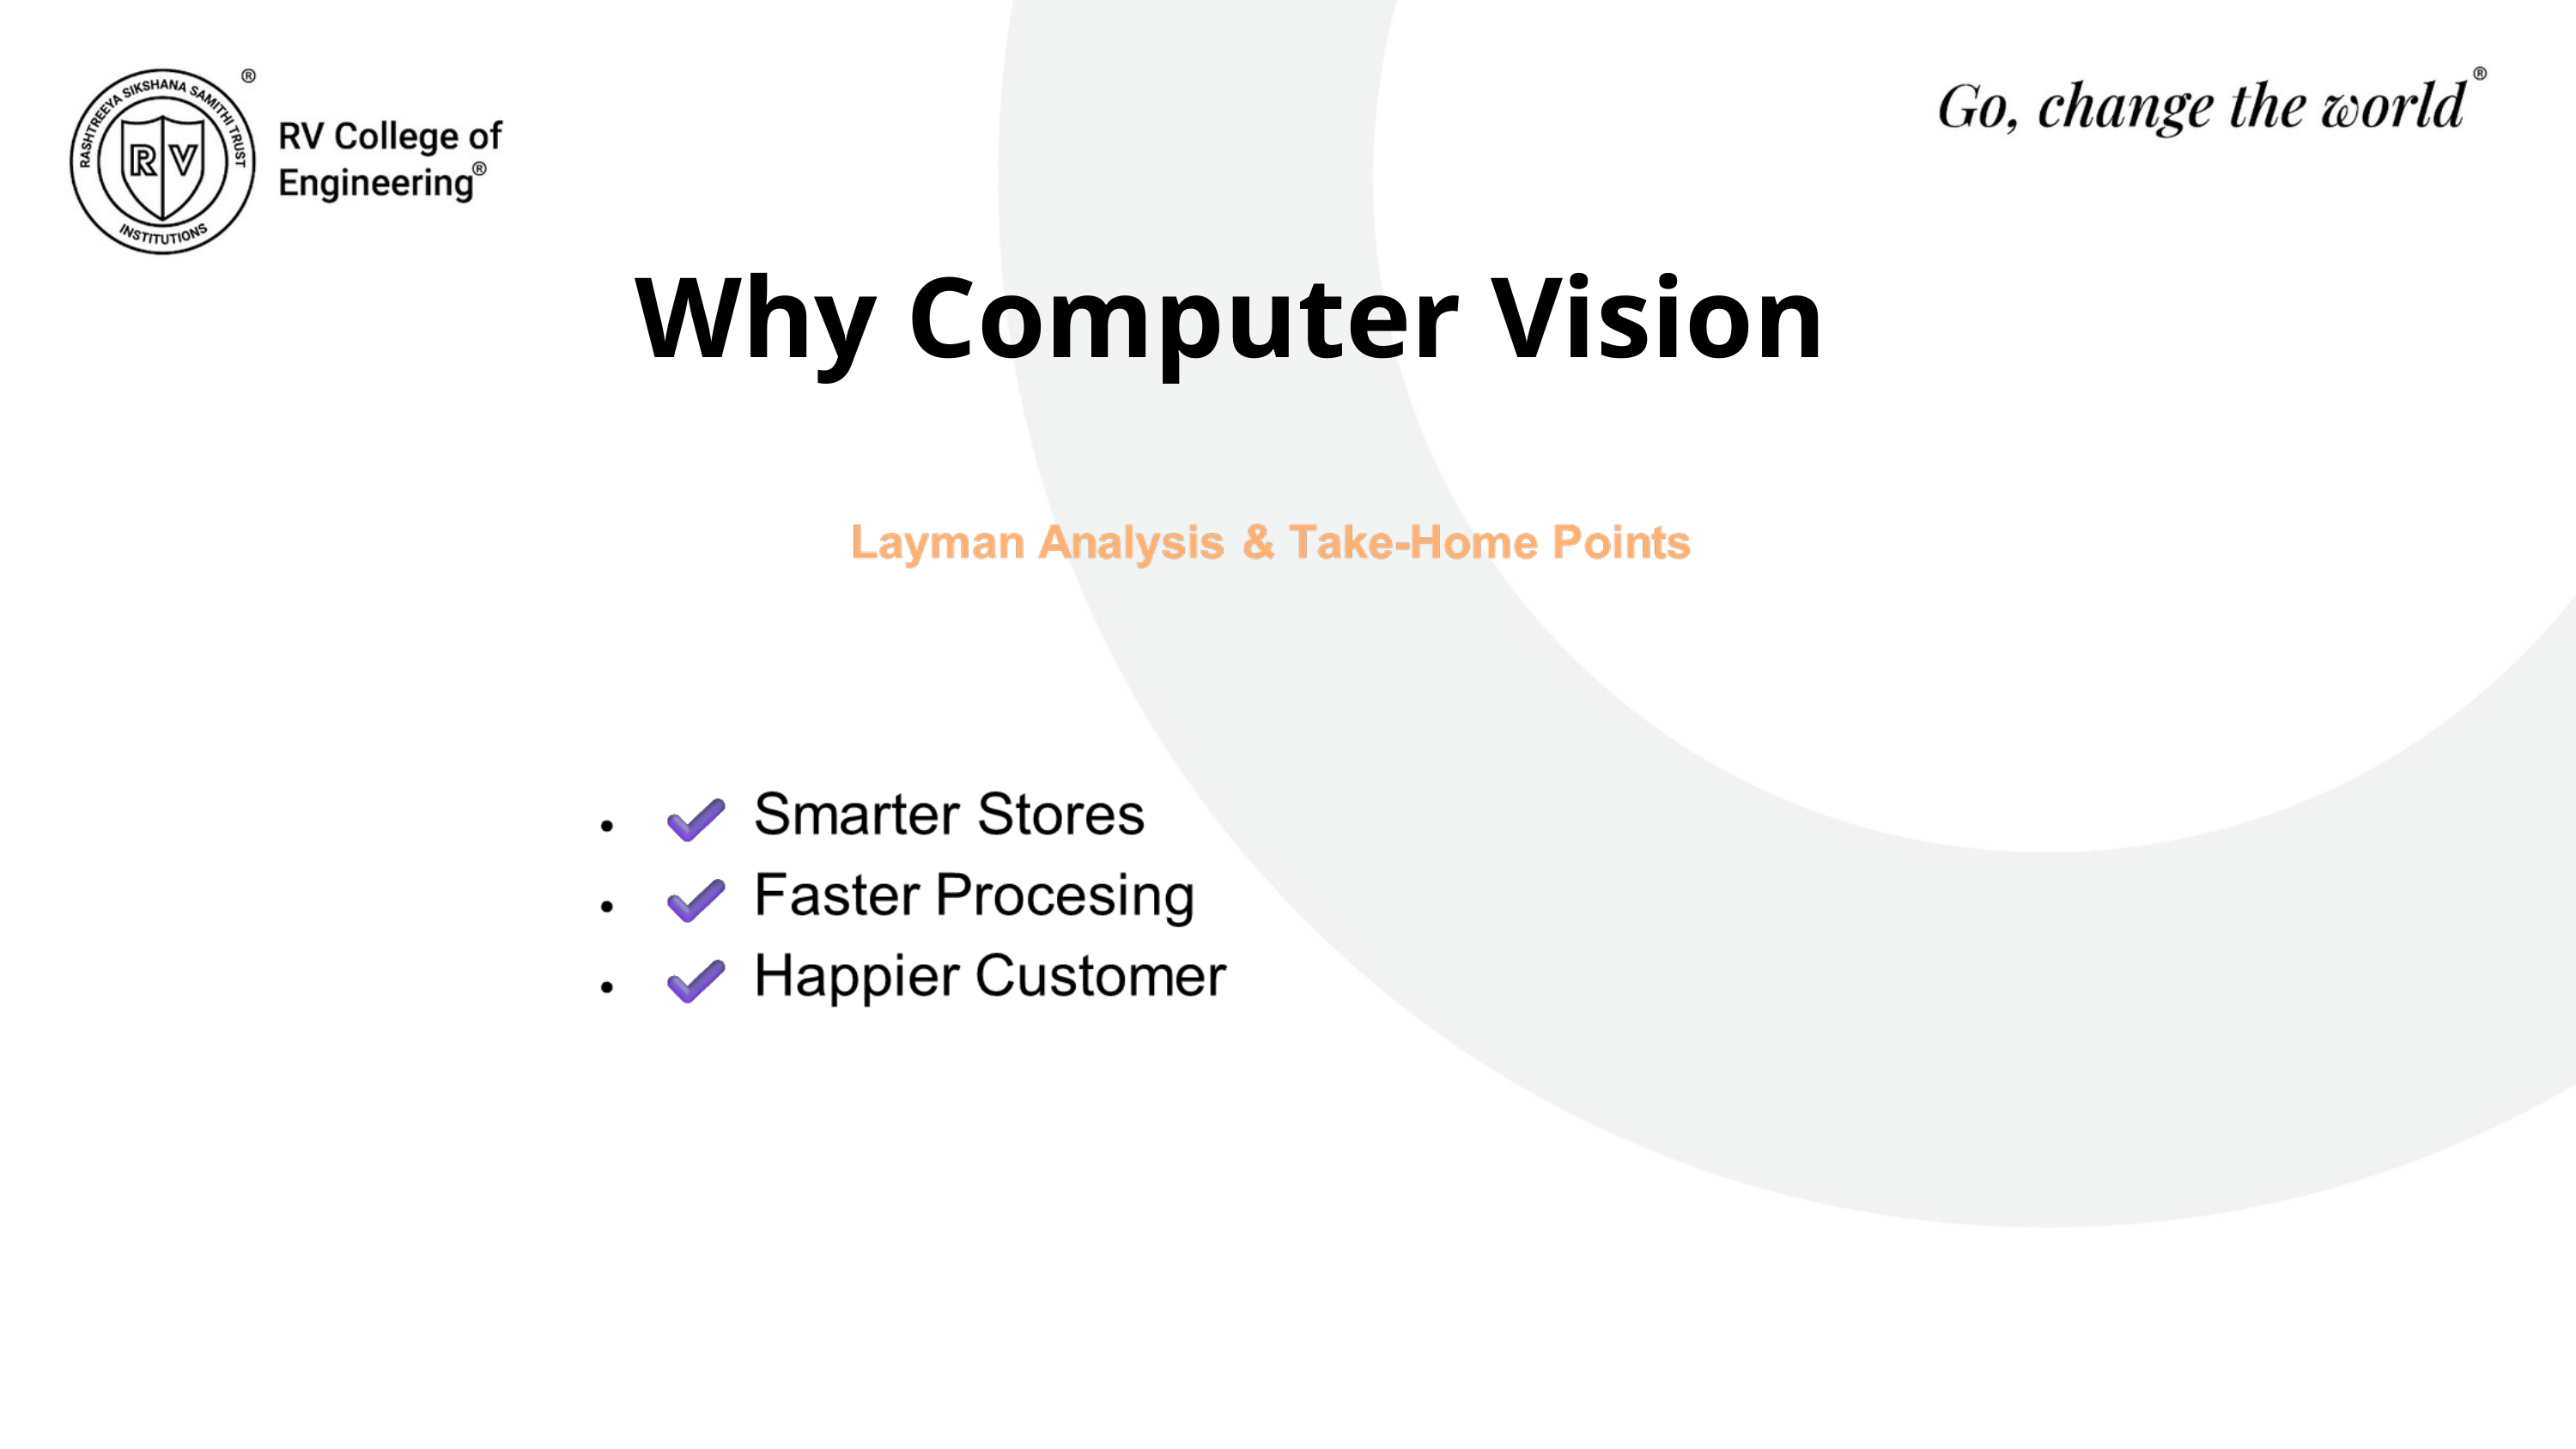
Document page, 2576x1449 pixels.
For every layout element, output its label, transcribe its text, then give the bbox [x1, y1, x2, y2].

text_box [568, 481, 2161, 1195]
text_box Why Computer Vision [617, 224, 1846, 380]
text_box [0, 0, 2576, 1449]
